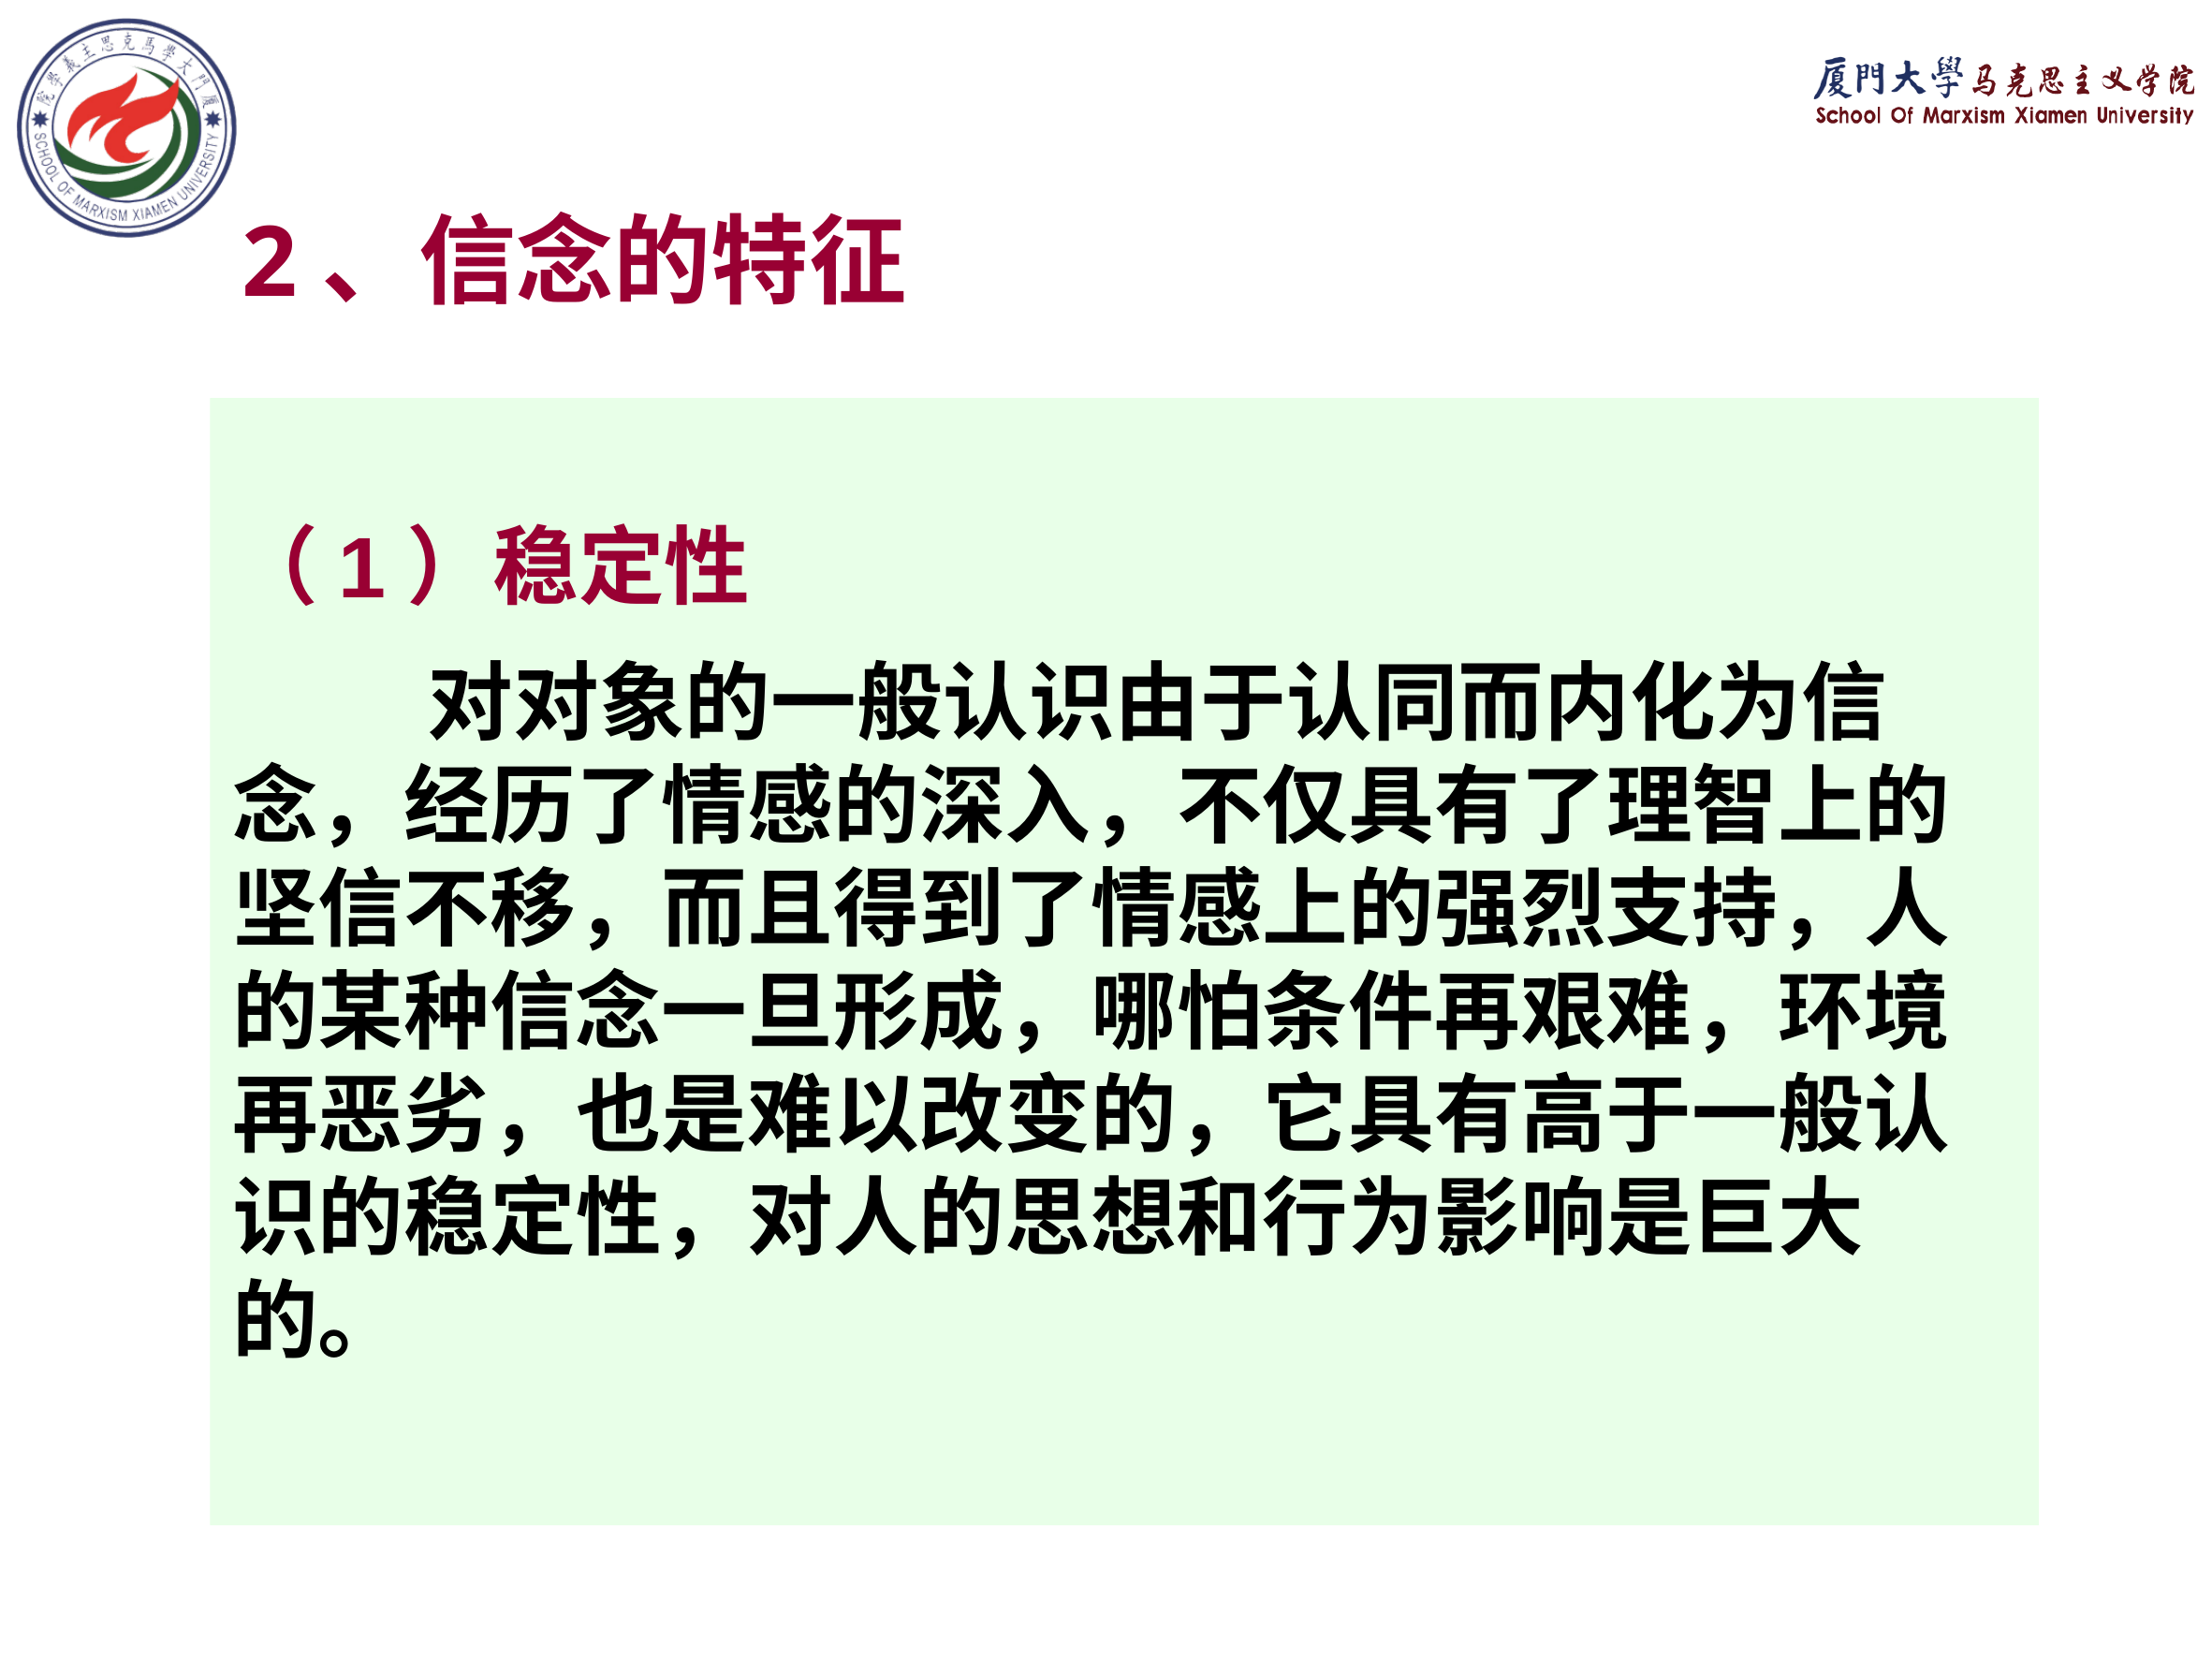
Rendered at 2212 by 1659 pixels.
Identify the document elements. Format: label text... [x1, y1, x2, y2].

text_box （1）稳定性 对对象的一般认识由于认同而内化为信念，经历了情感的深入，不仅具有了理智上的坚信不移，而且得到了情感上的强烈支持，人的某种信念一旦形成，哪怕条件再艰难，环境再恶劣，也是难以改变的，它具有高于一般认识的稳定性，对人的思想和行为影响是巨大的。 [210, 398, 2039, 1526]
picture [1808, 50, 2200, 132]
picture [16, 17, 238, 239]
text_box 2、信念的特征 [143, 187, 2077, 328]
